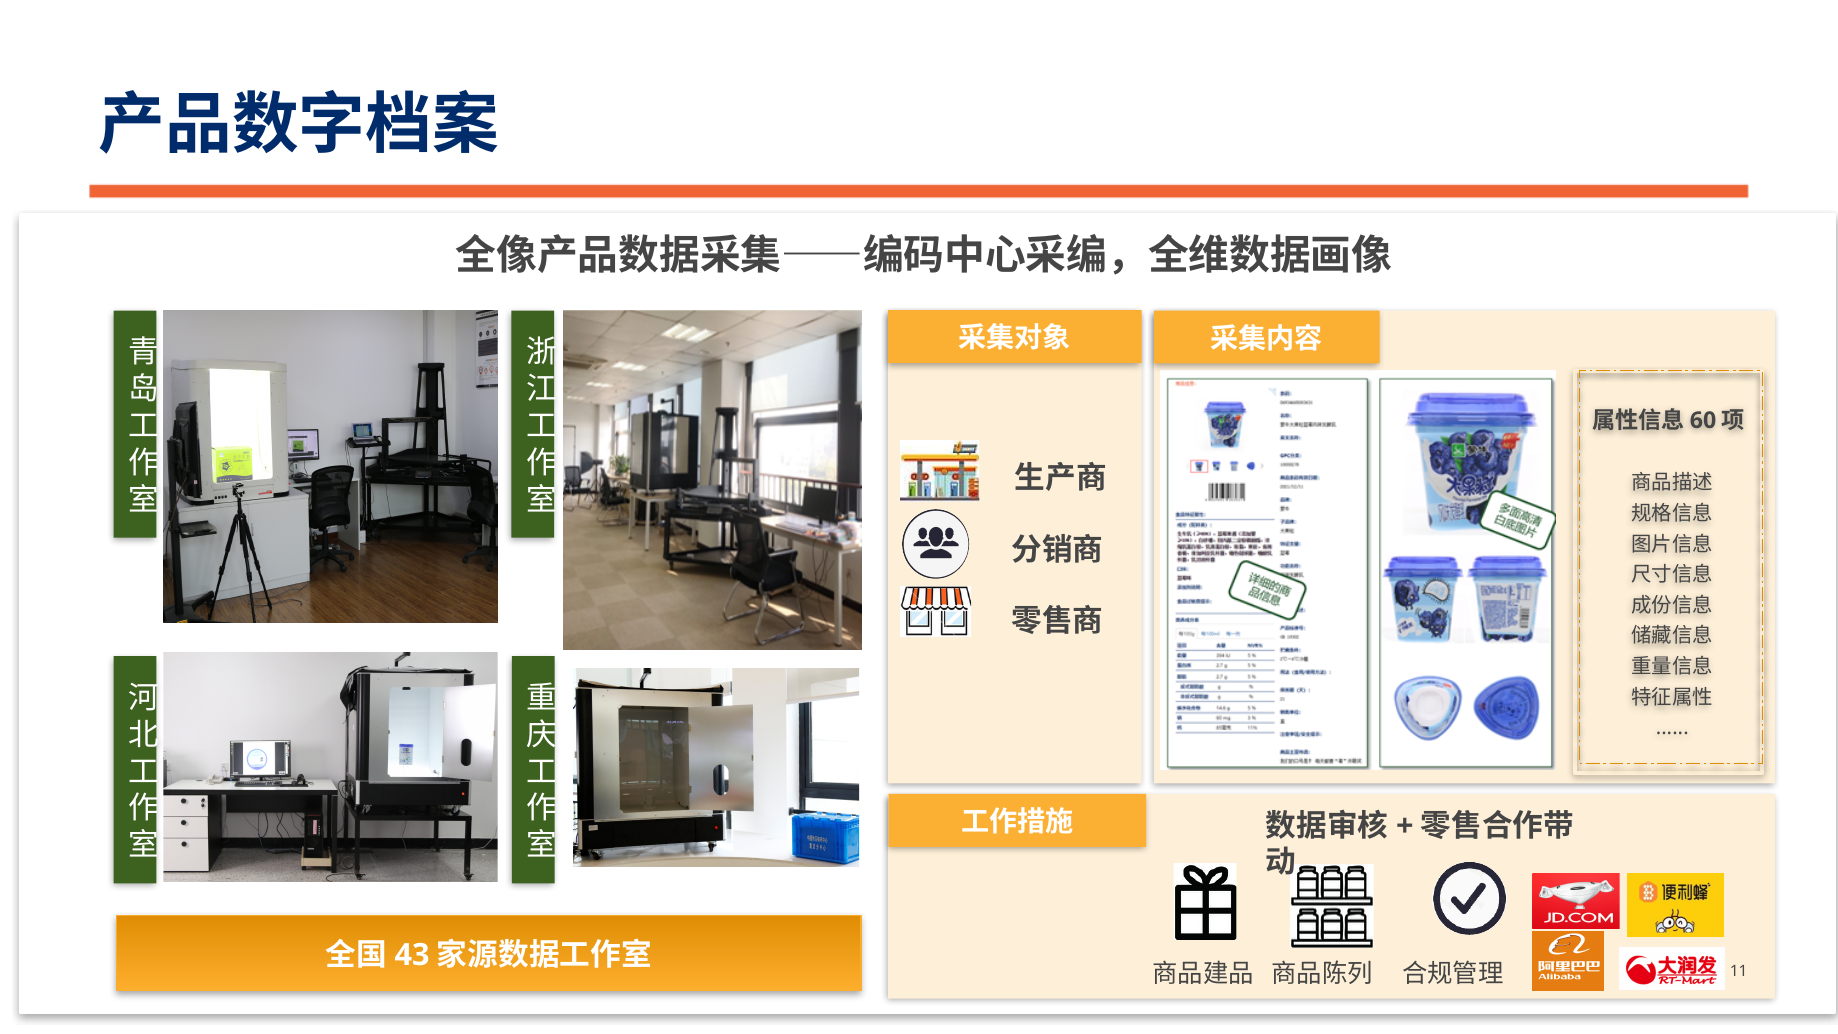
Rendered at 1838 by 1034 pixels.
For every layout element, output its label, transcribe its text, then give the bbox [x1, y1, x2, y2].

picture [0, 0, 1838, 1034]
text_box [20, 214, 1835, 1013]
text_box 生产商 分销商 零售商 [985, 451, 1130, 646]
text_box 产品数字档案 [98, 52, 1718, 190]
text_box 属性信息60项 商品描述 规格信息 图片信息 尺寸信息 成份信息 储藏信息 重量信息 特征属性 ...... [1574, 764, 1763, 774]
text_box 采集内容 [1154, 310, 1380, 364]
text_box 全国43家源数据工作室 [116, 915, 862, 991]
text_box [1153, 310, 1776, 784]
text_box [1579, 370, 1763, 764]
text_box 采集对象 [888, 310, 1142, 363]
slide_number 11 [1730, 956, 1748, 987]
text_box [1531, 873, 1725, 991]
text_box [113, 310, 862, 884]
text_box [887, 793, 1776, 999]
text_box 商品建品 商品陈列 合规管理 [1137, 949, 1528, 996]
text_box 数据审核+零售合作带动 [1250, 797, 1614, 887]
text_box [887, 371, 1142, 784]
text_box 全像产品数据采集——编码中心采编，全维数据画像 [440, 221, 1580, 286]
text_box 工作措施 [888, 793, 1147, 847]
